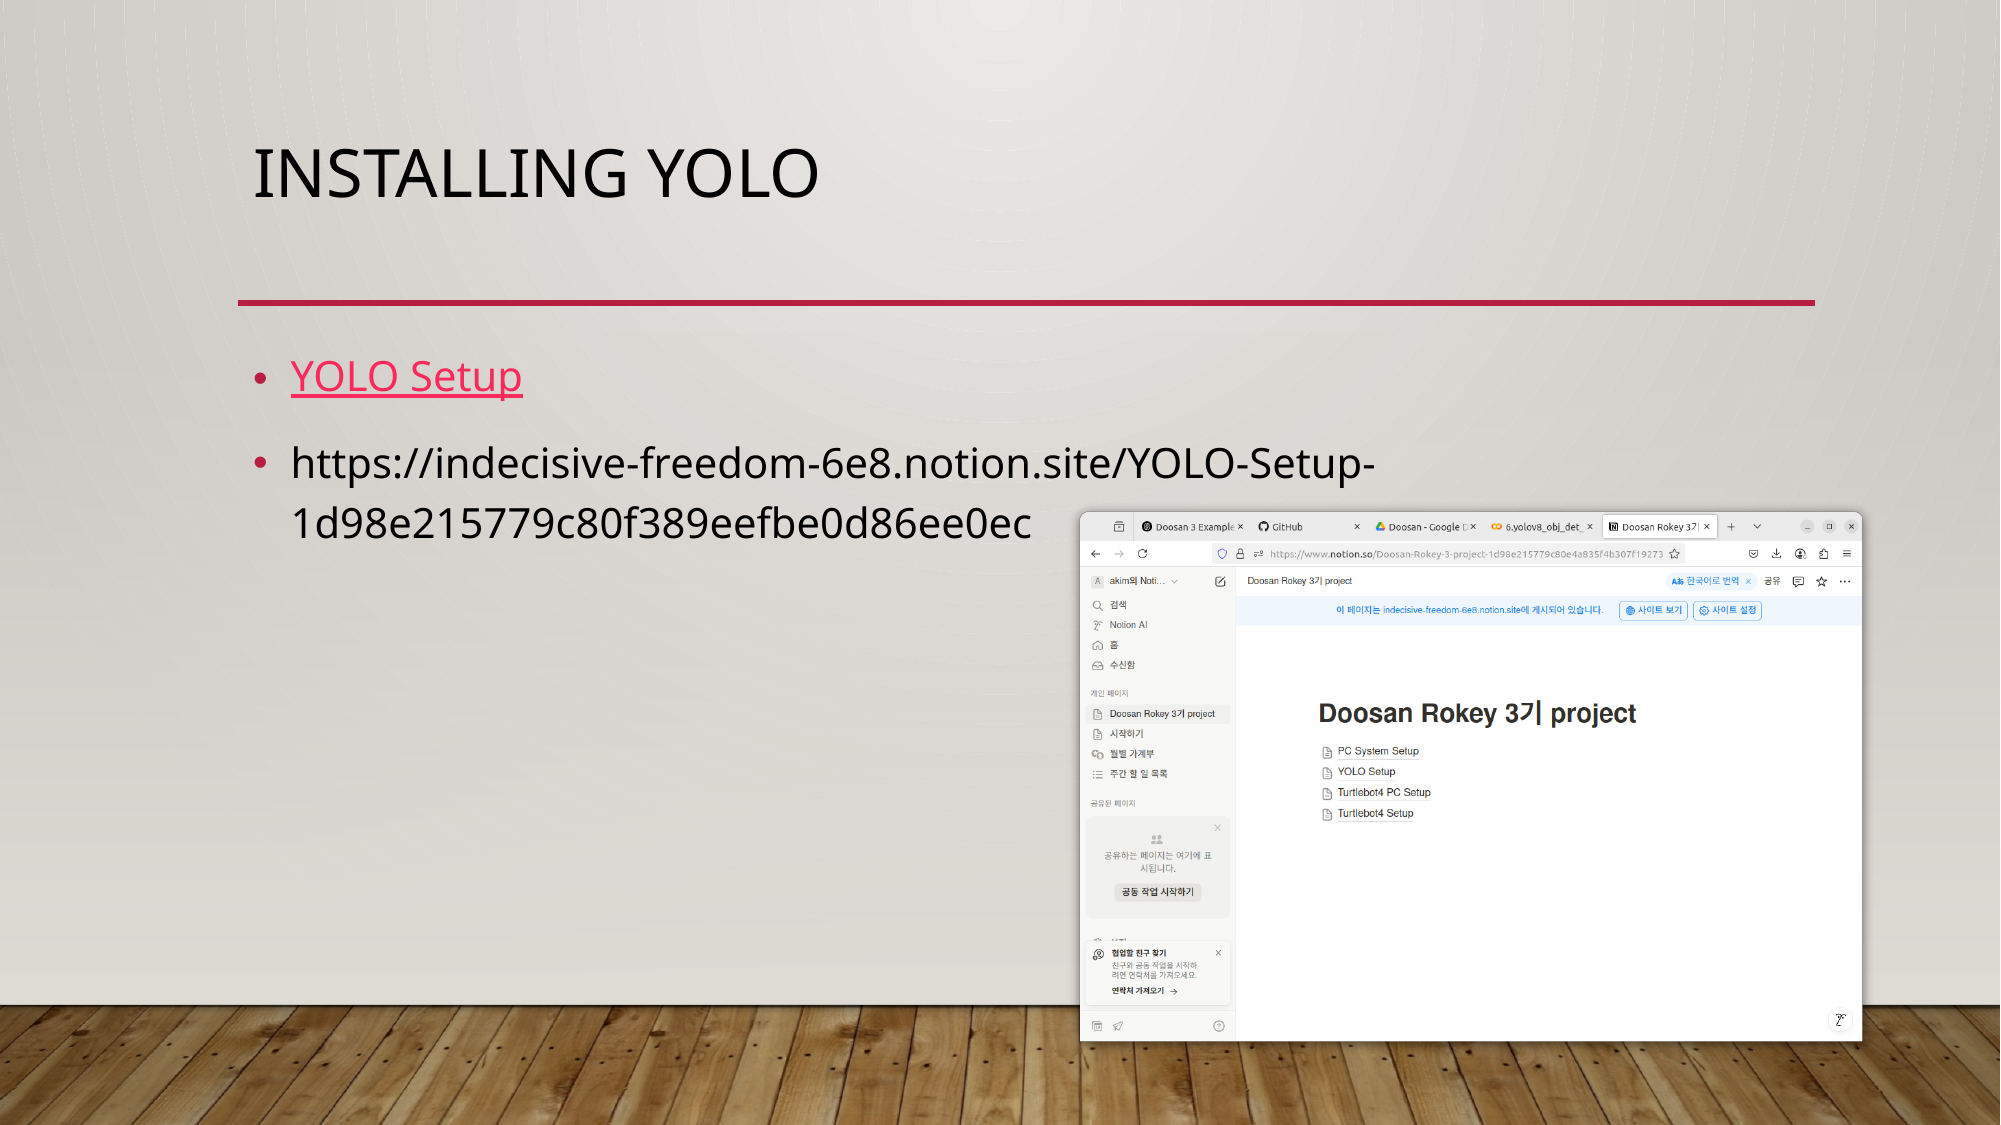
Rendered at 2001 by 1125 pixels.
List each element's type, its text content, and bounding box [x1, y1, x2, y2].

title Installing Yolo [238, 131, 1814, 305]
picture [0, 496, 2000, 1125]
list YOLO Setup https://indecisive-freedom-6e8.notion.site/YOLO-Setup-1d98e215779c80f389eefbe0d86ee0ec [238, 330, 1814, 897]
